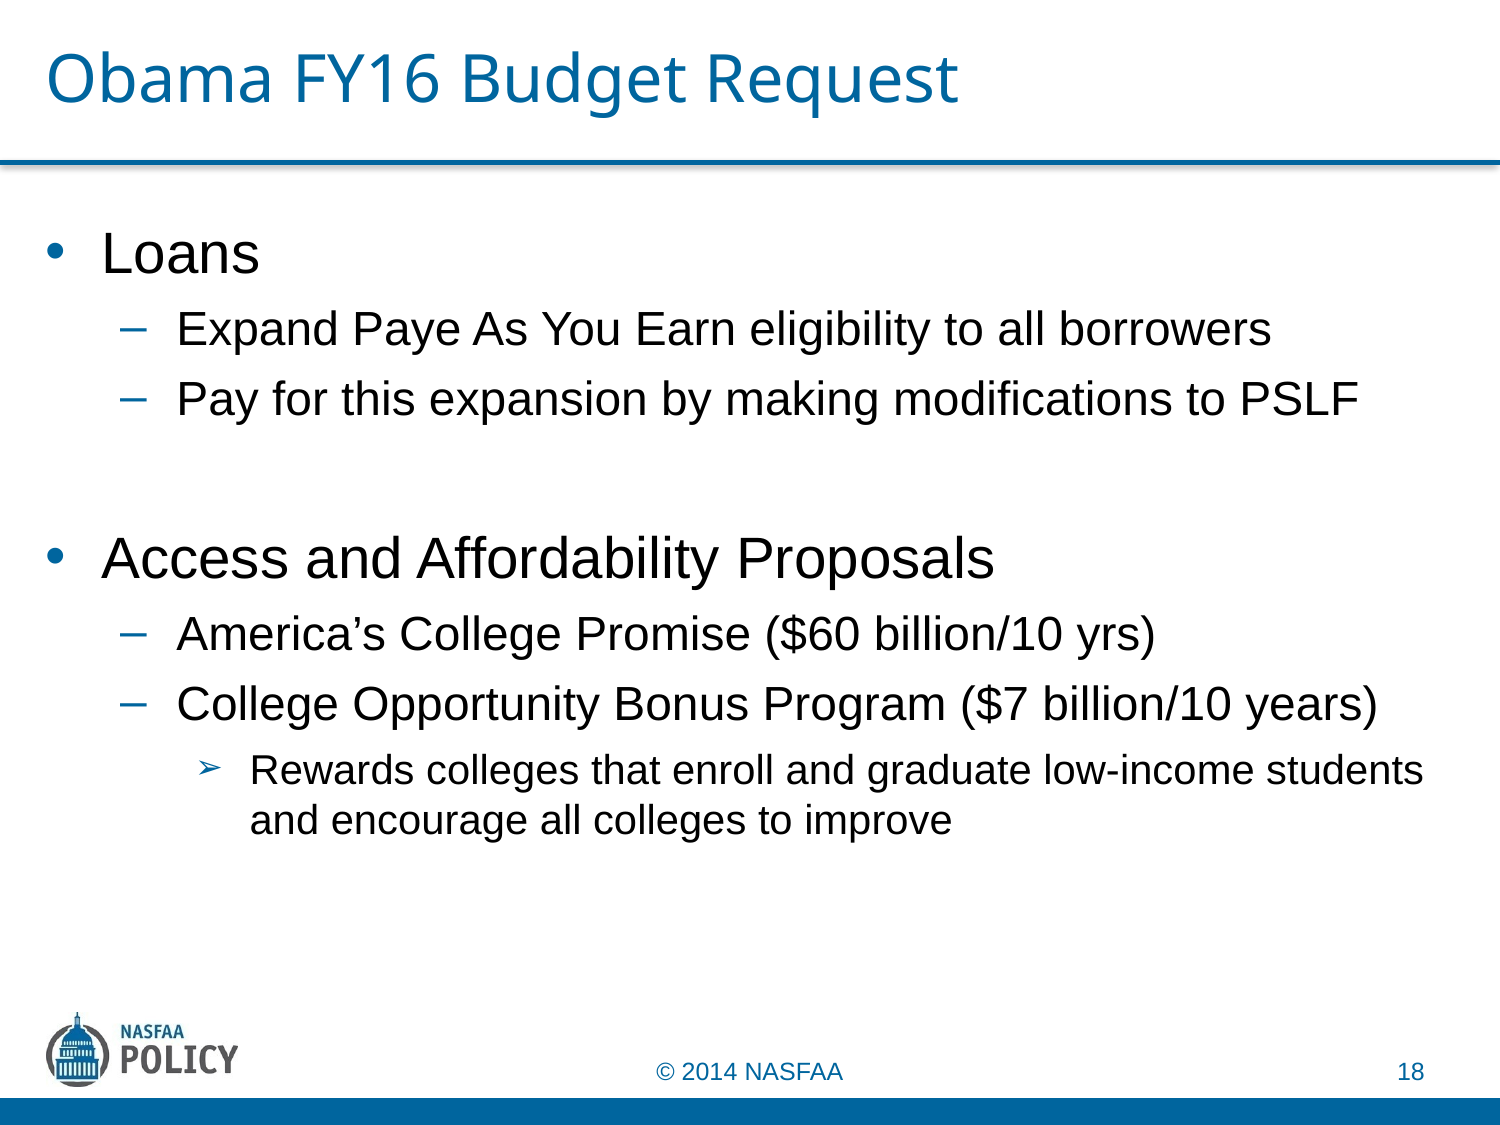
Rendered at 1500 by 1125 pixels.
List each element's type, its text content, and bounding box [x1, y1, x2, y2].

picture [46, 1012, 238, 1087]
list Loans Expand Paye As You Earn eligibility to all borrowers Pay for this expansion by making modifications to PSLF Access and Affordability Proposals America’s College Promise ($60 billion/10 yrs) College Opportunity Bonus Program ($7 billion/10 years) Rewards colleges that enroll and graduate low-income students and encourage all colleges to improve [36, 207, 1451, 1001]
title Obama FY16 Budget Request [36, 0, 1451, 163]
